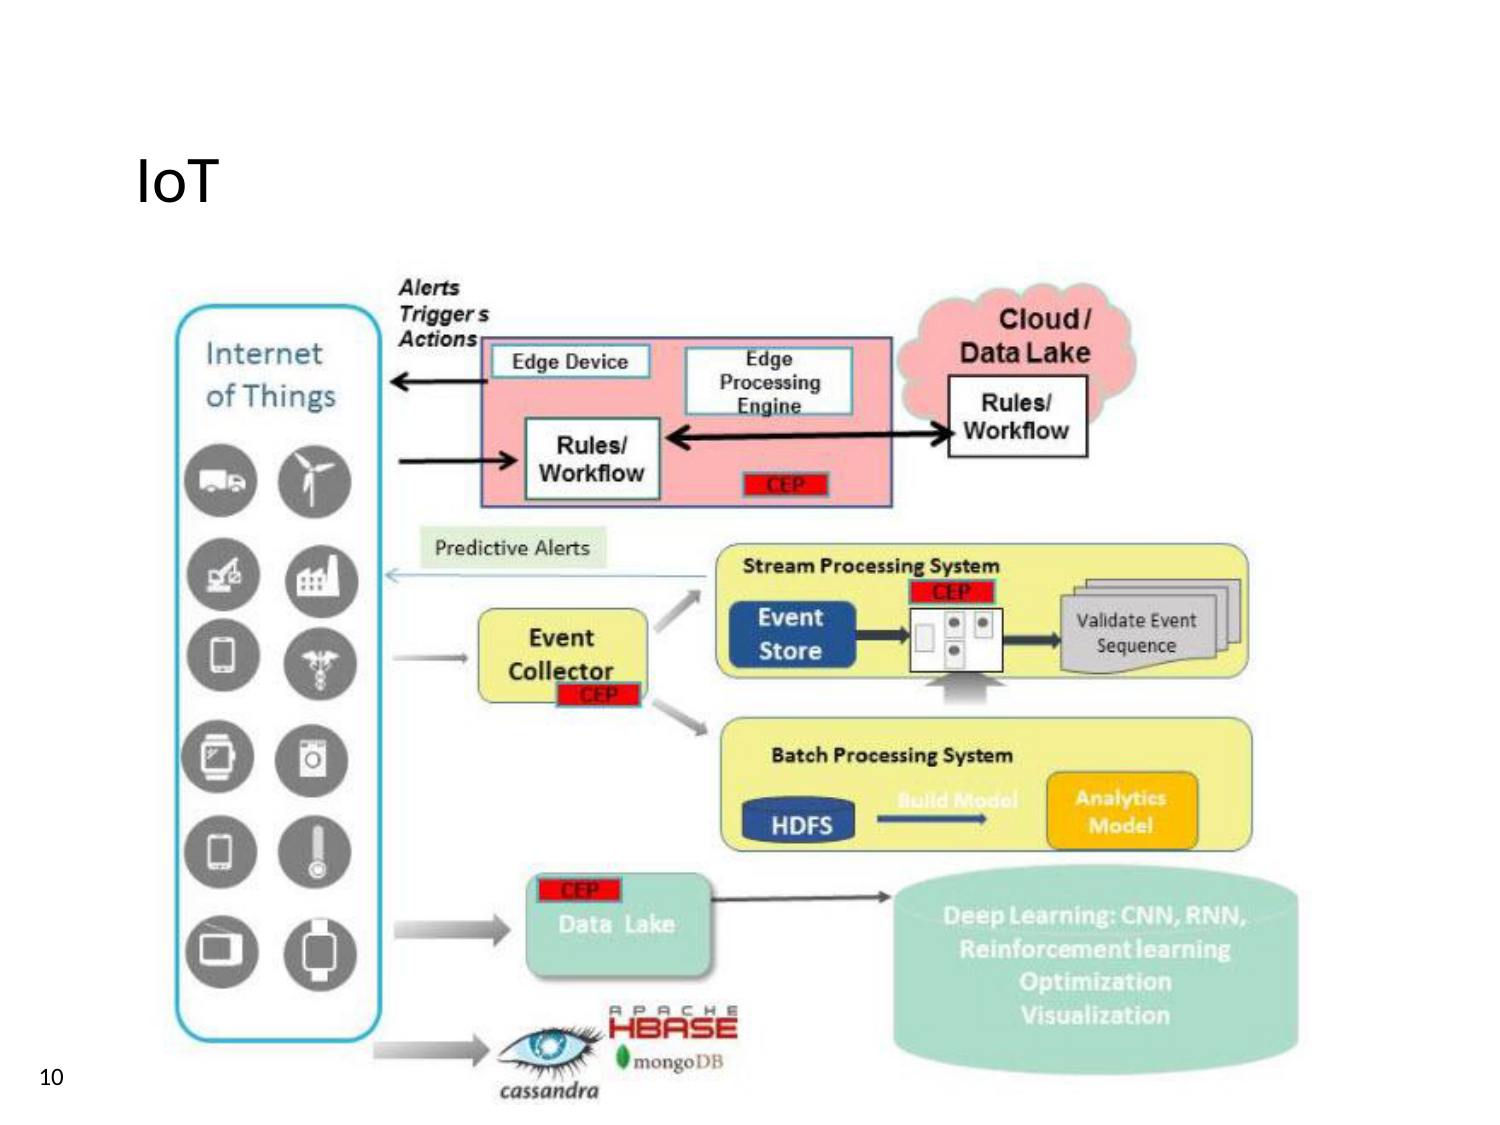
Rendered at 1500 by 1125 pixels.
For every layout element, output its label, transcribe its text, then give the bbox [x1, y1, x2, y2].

picture [135, 224, 1342, 1105]
list IoT [135, 135, 1365, 220]
